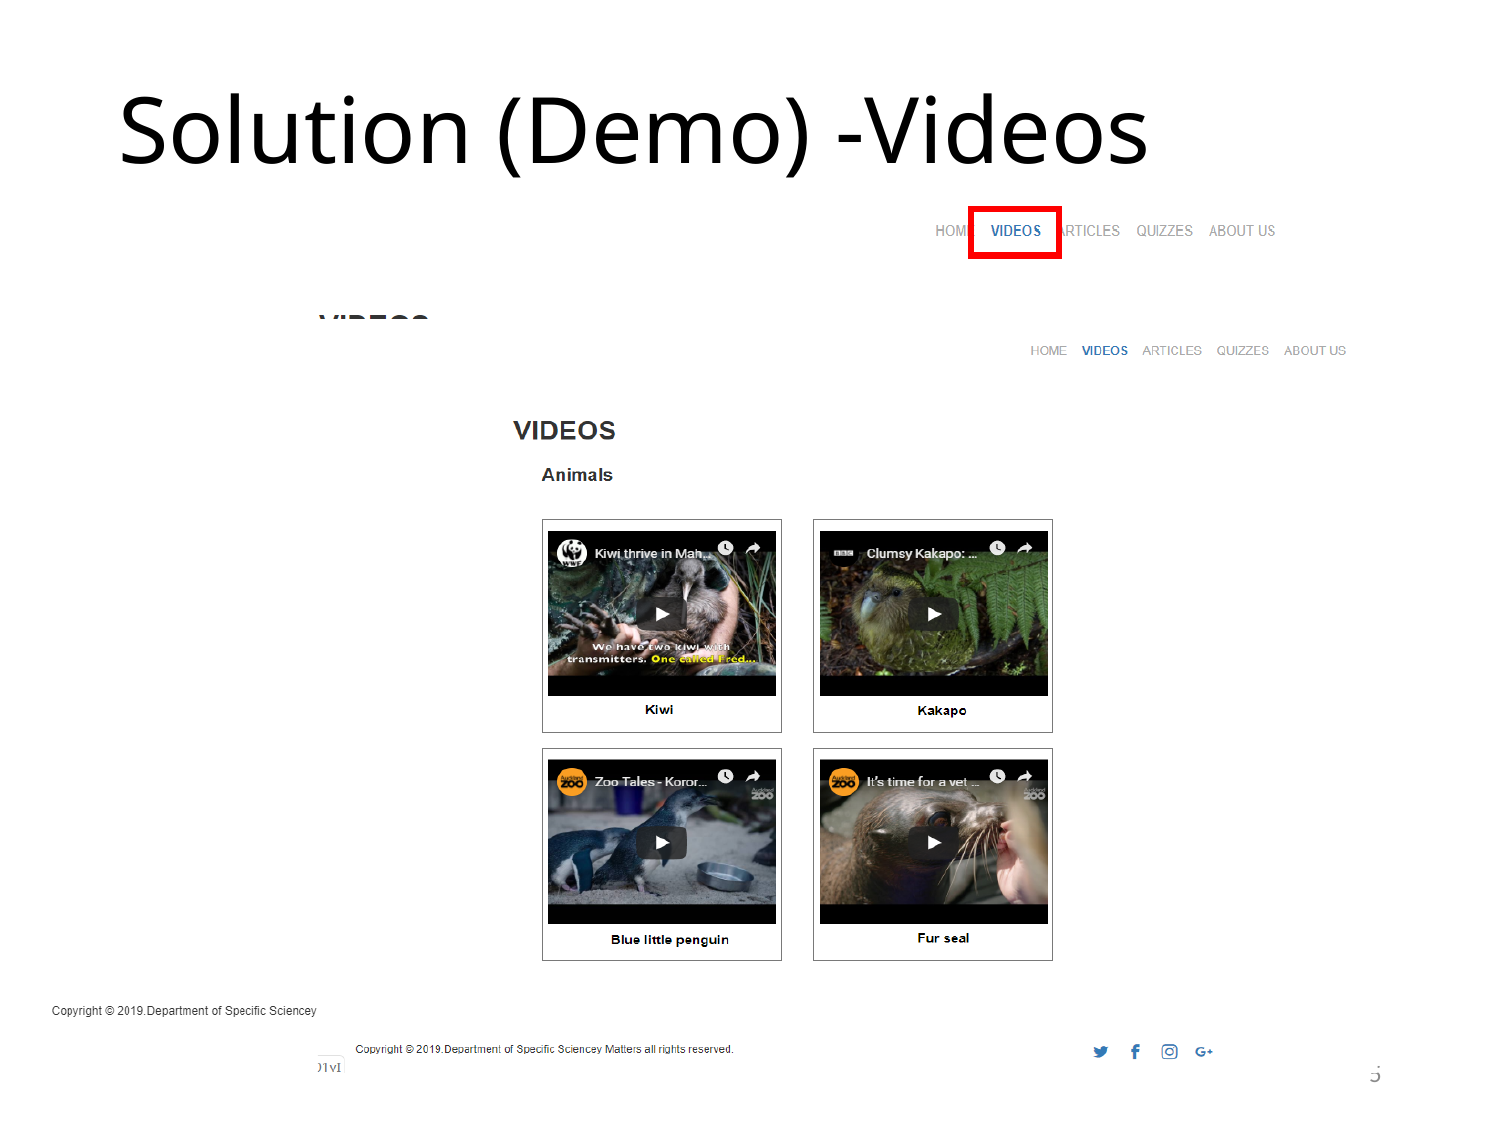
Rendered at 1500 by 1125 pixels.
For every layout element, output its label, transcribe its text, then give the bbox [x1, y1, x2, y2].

picture [39, 208, 1378, 1073]
slide_number 4 [1059, 1042, 1397, 1103]
title Solution (Demo) -Videos [103, 59, 1397, 209]
